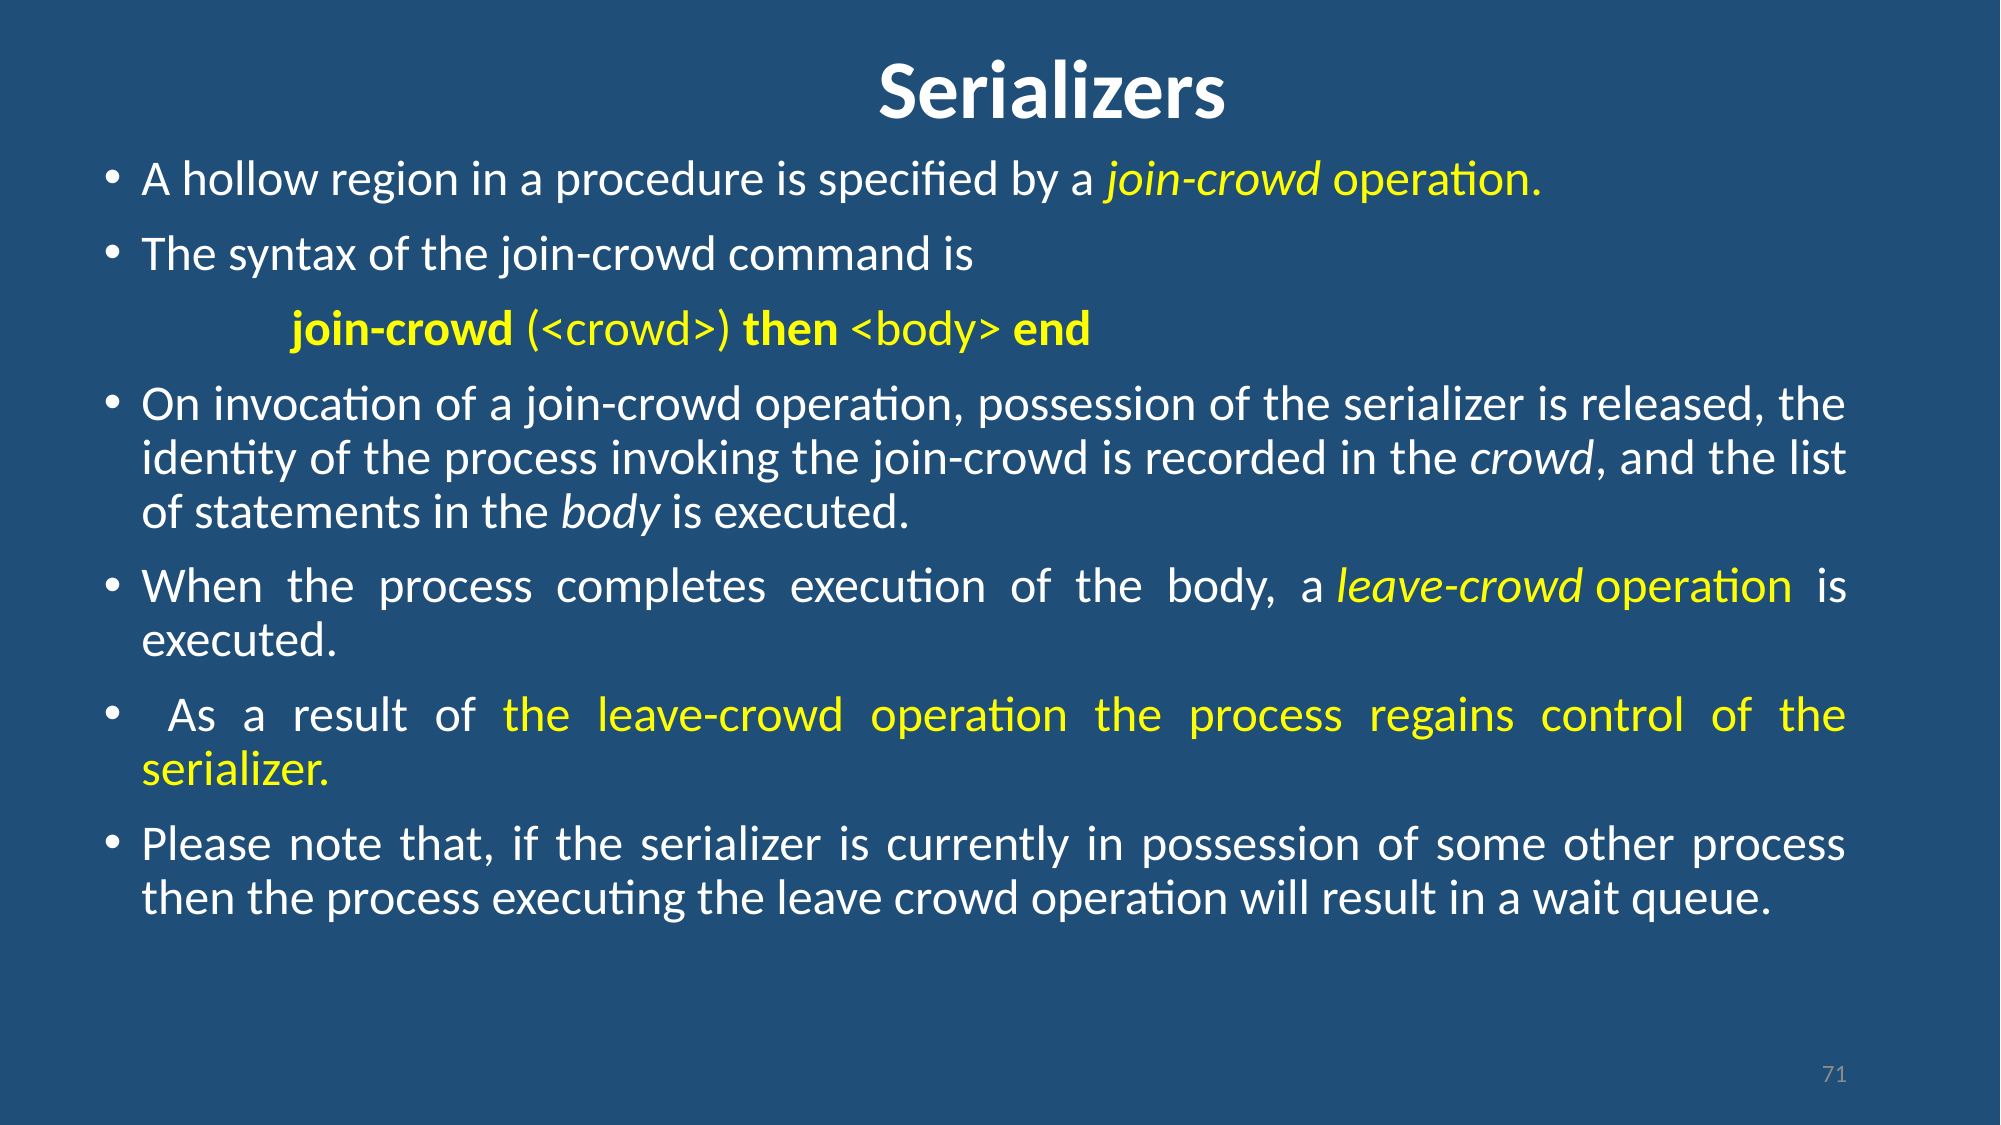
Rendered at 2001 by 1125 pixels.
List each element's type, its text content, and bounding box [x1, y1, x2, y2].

title . Serializers [115, 43, 1841, 144]
slide_number 71 [1412, 1042, 1863, 1103]
list A hollow region in a procedure is specified by a join-crowd operation. The syntax of the join-crowd command is join-crowd (<crowd>) then <body> end On invocation of a join-crowd operation, possession of the serializer is released, the identity of the process invoking the join-crowd is recorded in the crowd, and the list of statements in the body is executed. When the process completes execution of the body, a leave-crowd operation is executed. As a result of the leave-crowd operation the process regains control of the serializer. Please note that, if the serializer is currently in possession of some other process then the process executing the leave crowd operation will result in a wait queue. [88, 144, 1863, 1093]
